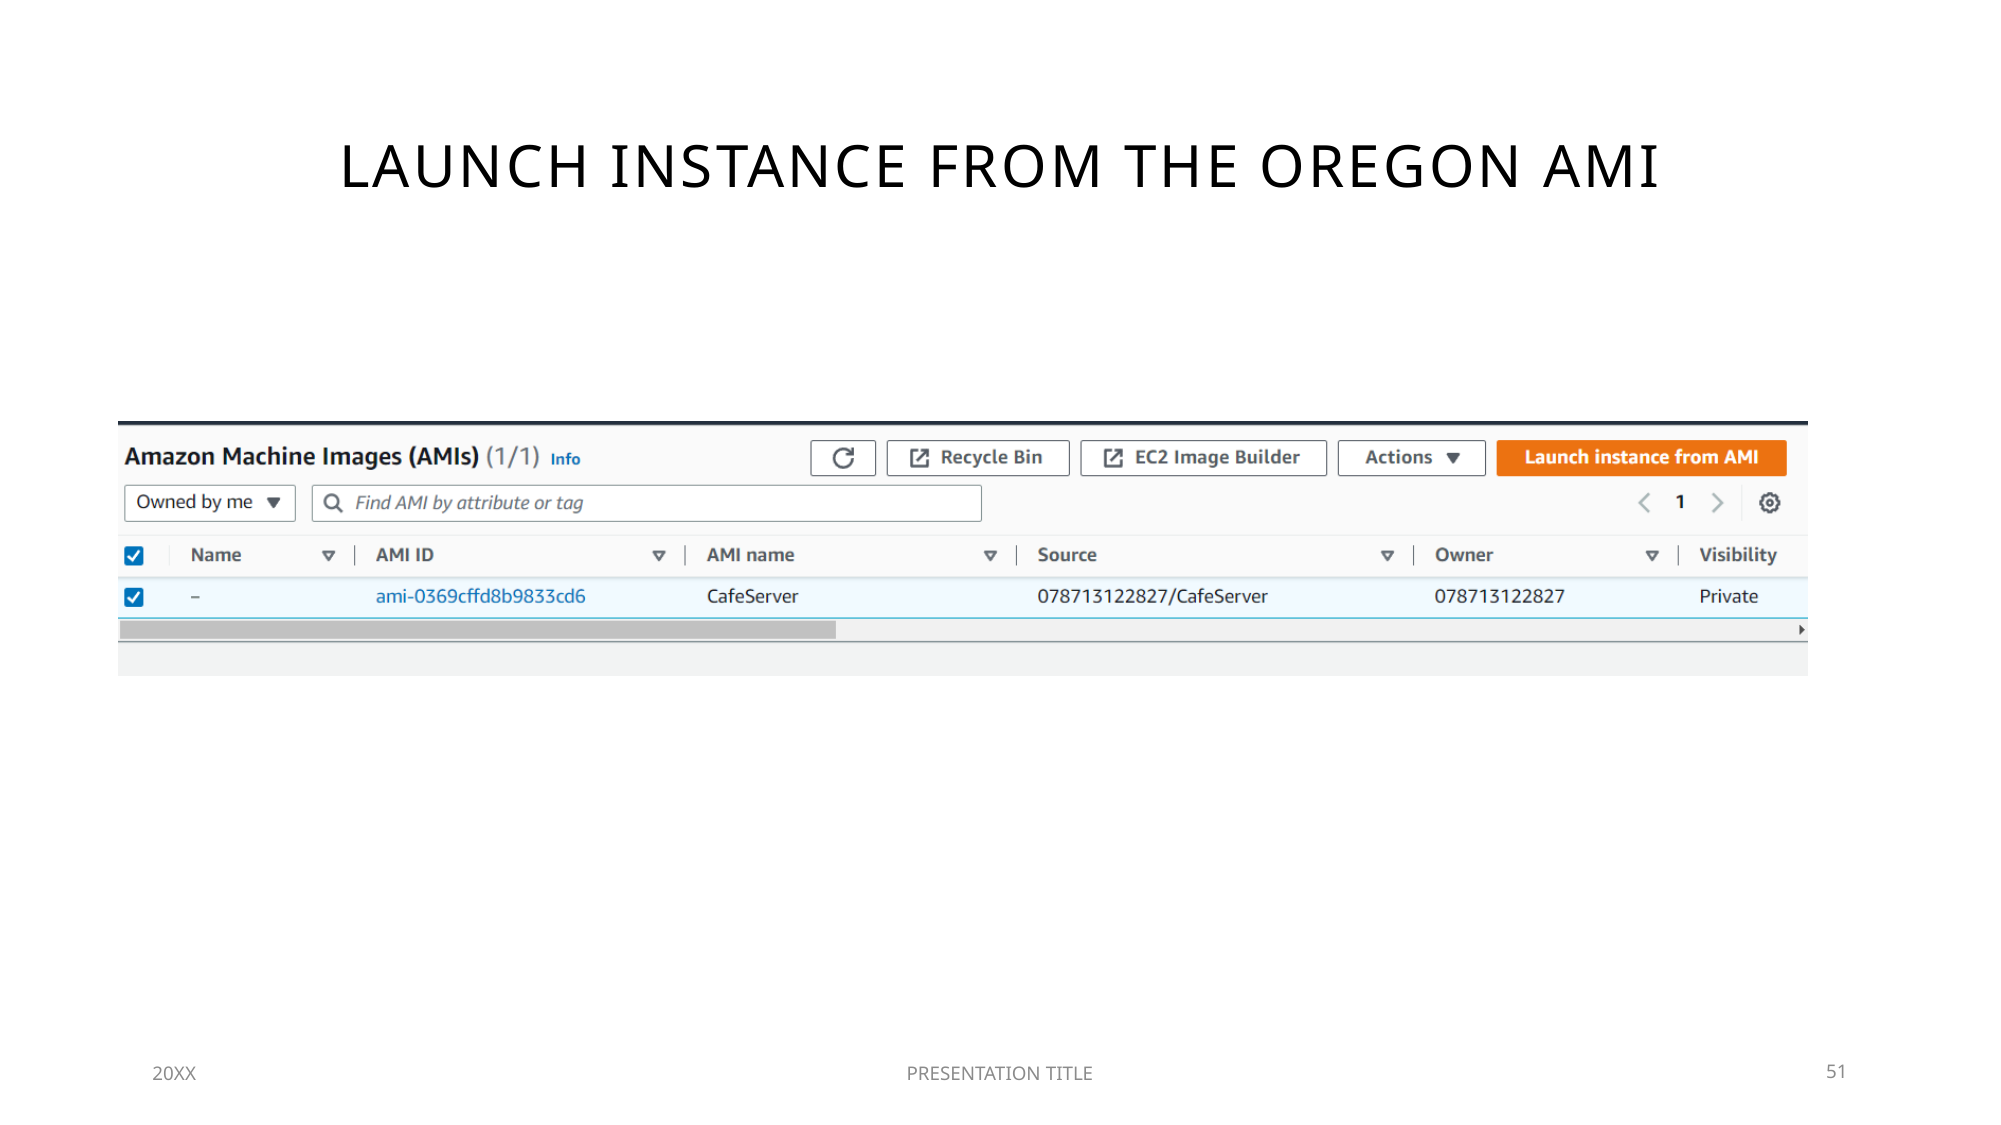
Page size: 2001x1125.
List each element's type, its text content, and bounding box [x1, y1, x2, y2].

picture [118, 421, 1809, 676]
title Launch instance from the Oregon ami [137, 59, 1863, 278]
slide_number 51 [1412, 1042, 1863, 1103]
footer PRESENTATION TITLE [662, 1042, 1338, 1103]
slide_number 20XX [137, 1042, 588, 1103]
